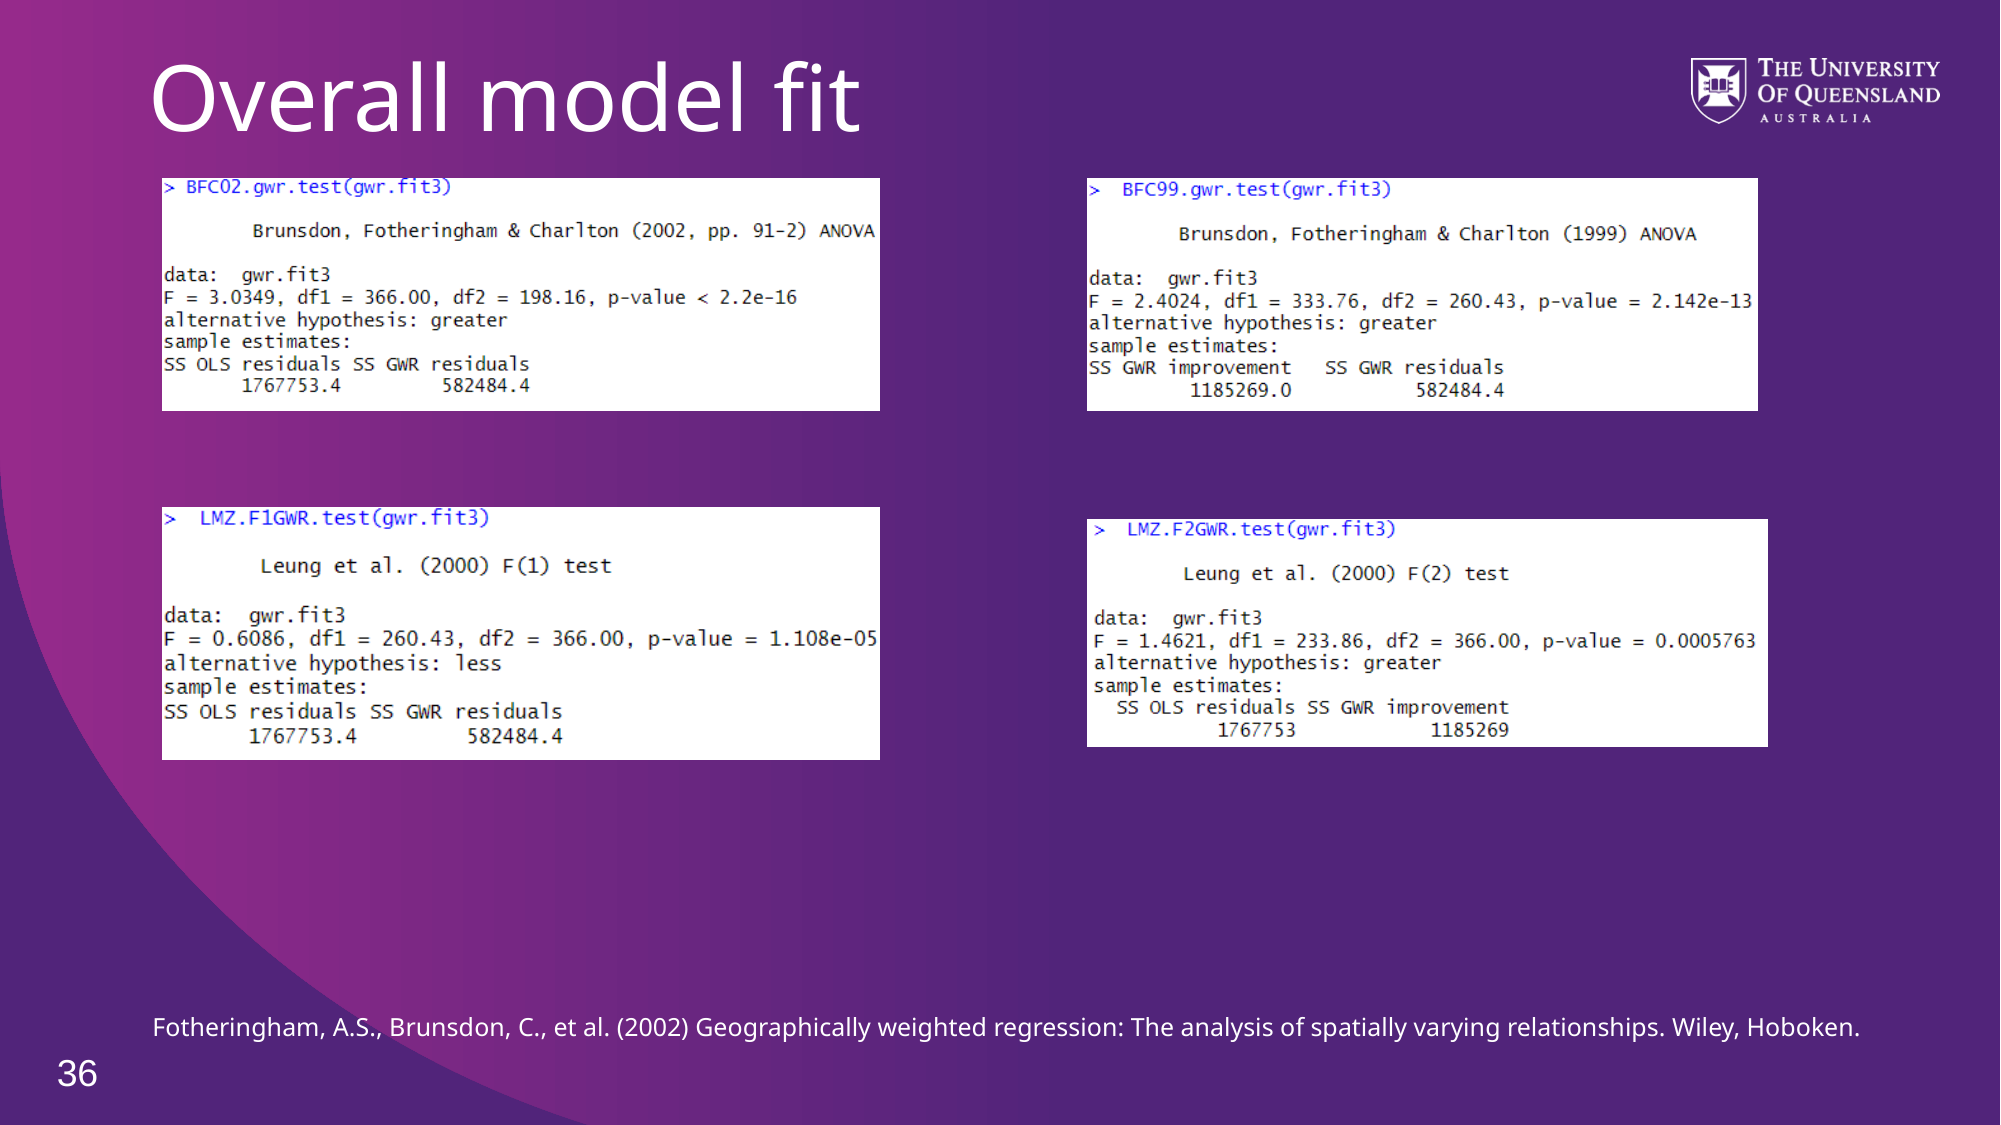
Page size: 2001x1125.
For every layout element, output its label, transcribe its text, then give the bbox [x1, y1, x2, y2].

picture [1087, 178, 1758, 411]
text_box [102, 30, 1660, 122]
text_box Overall model fit [133, 32, 1768, 157]
picture [1087, 519, 1768, 747]
picture [1768, 58, 1940, 124]
picture [162, 178, 880, 411]
text_box 36 [42, 1041, 162, 1102]
picture [162, 507, 880, 760]
text_box Fotheringham, A.S., Brunsdon, C., et al. (2002) Geographically weighted regression: The analysis of spatially varying relationships. Wiley, Hoboken. [137, 1004, 1880, 1050]
